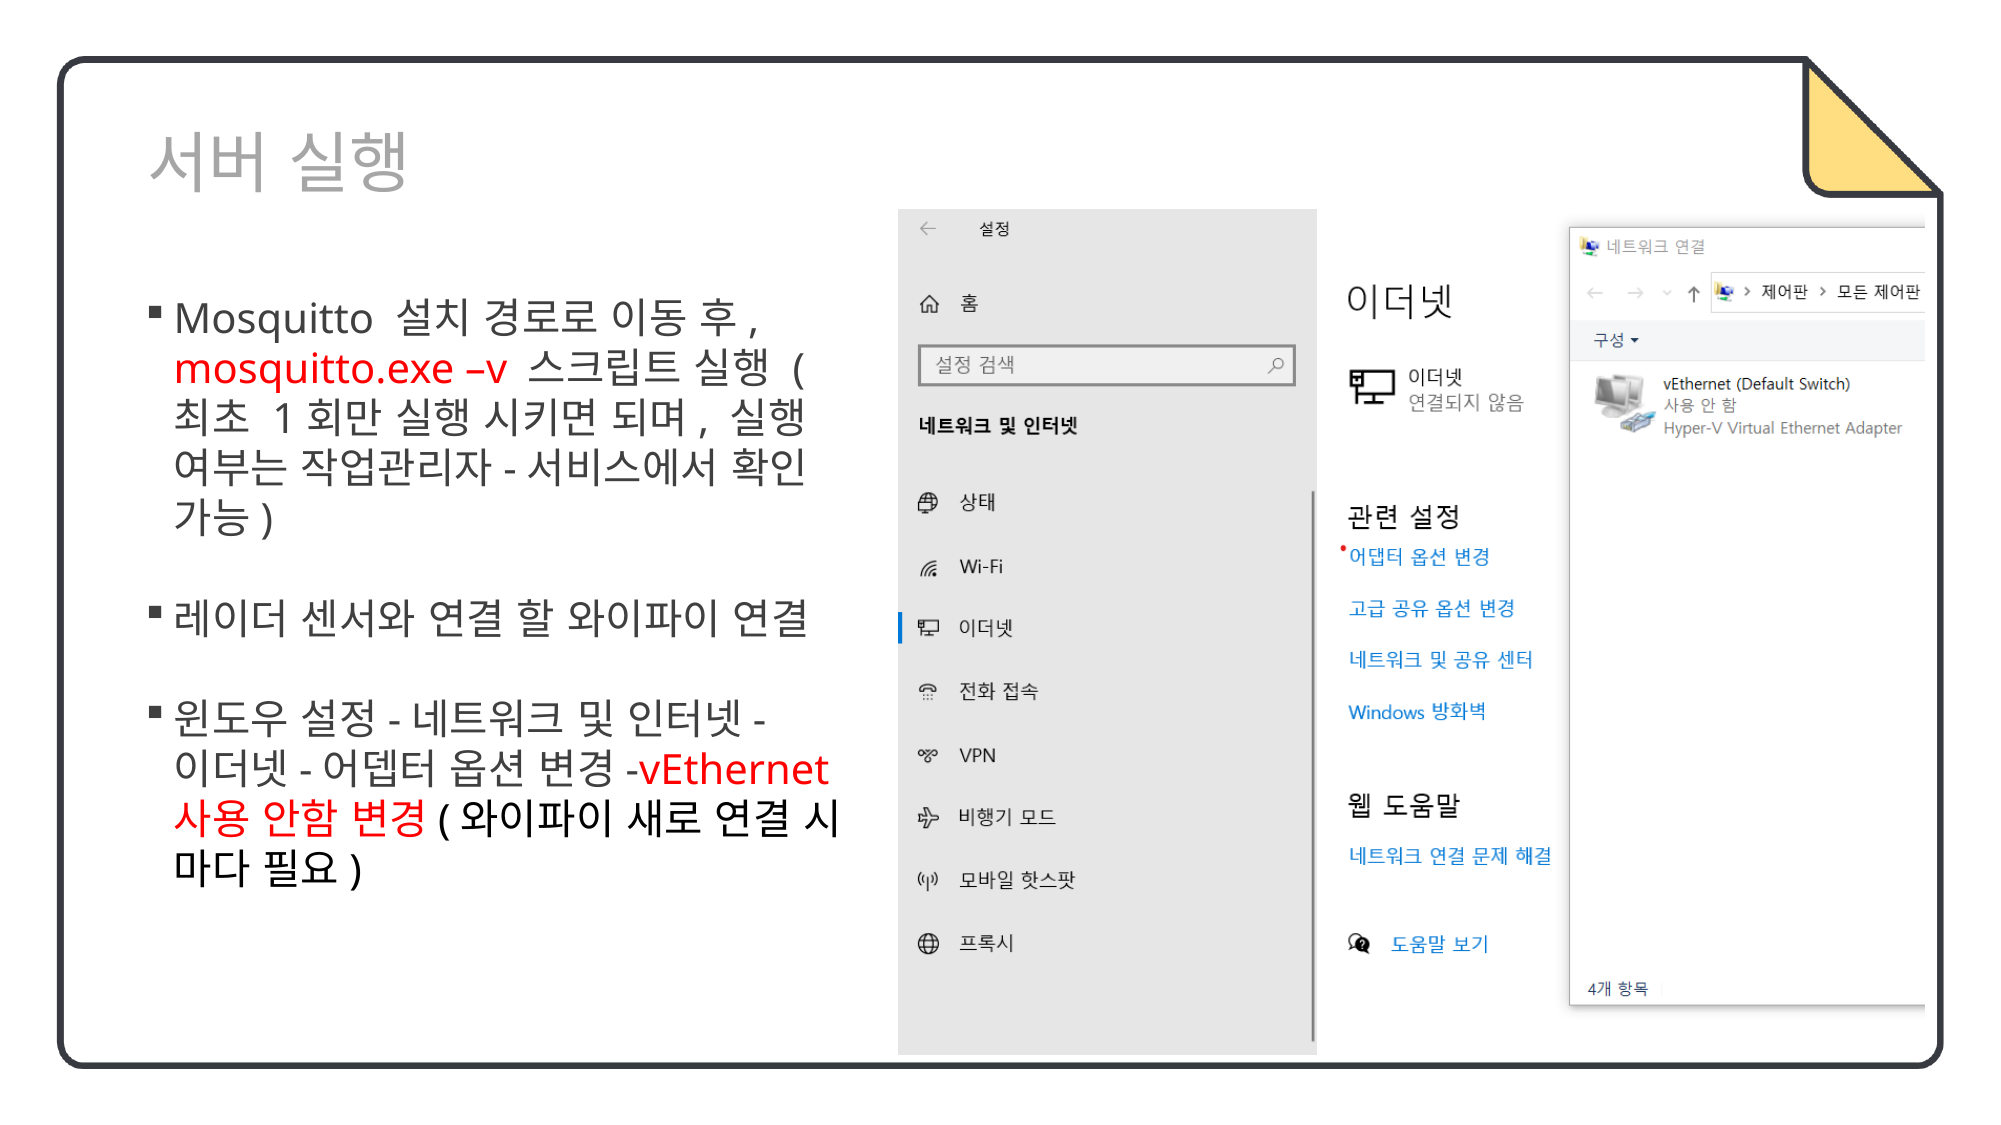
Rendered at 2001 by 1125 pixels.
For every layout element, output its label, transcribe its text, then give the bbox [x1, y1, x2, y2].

text_box Mosquitto 설치 경로로 이동 후, mosquitto.exe –v 스크립트 실행 (최초 1회만 실행 시키면 되며, 실행 여부는 작업관리자-서비스에서 확인 가능) 레이더 센서와 연결 할 와이파이 연결 윈도우 설정-네트워크 및 인터넷-이더넷-어뎁터 옵션 변경-vEthernet 사용 안함 변경(와이파이 새로 연결 시 마다 필요) [130, 284, 887, 900]
picture [56, 56, 1944, 1069]
text_box 서버 실행 [132, 113, 1750, 208]
